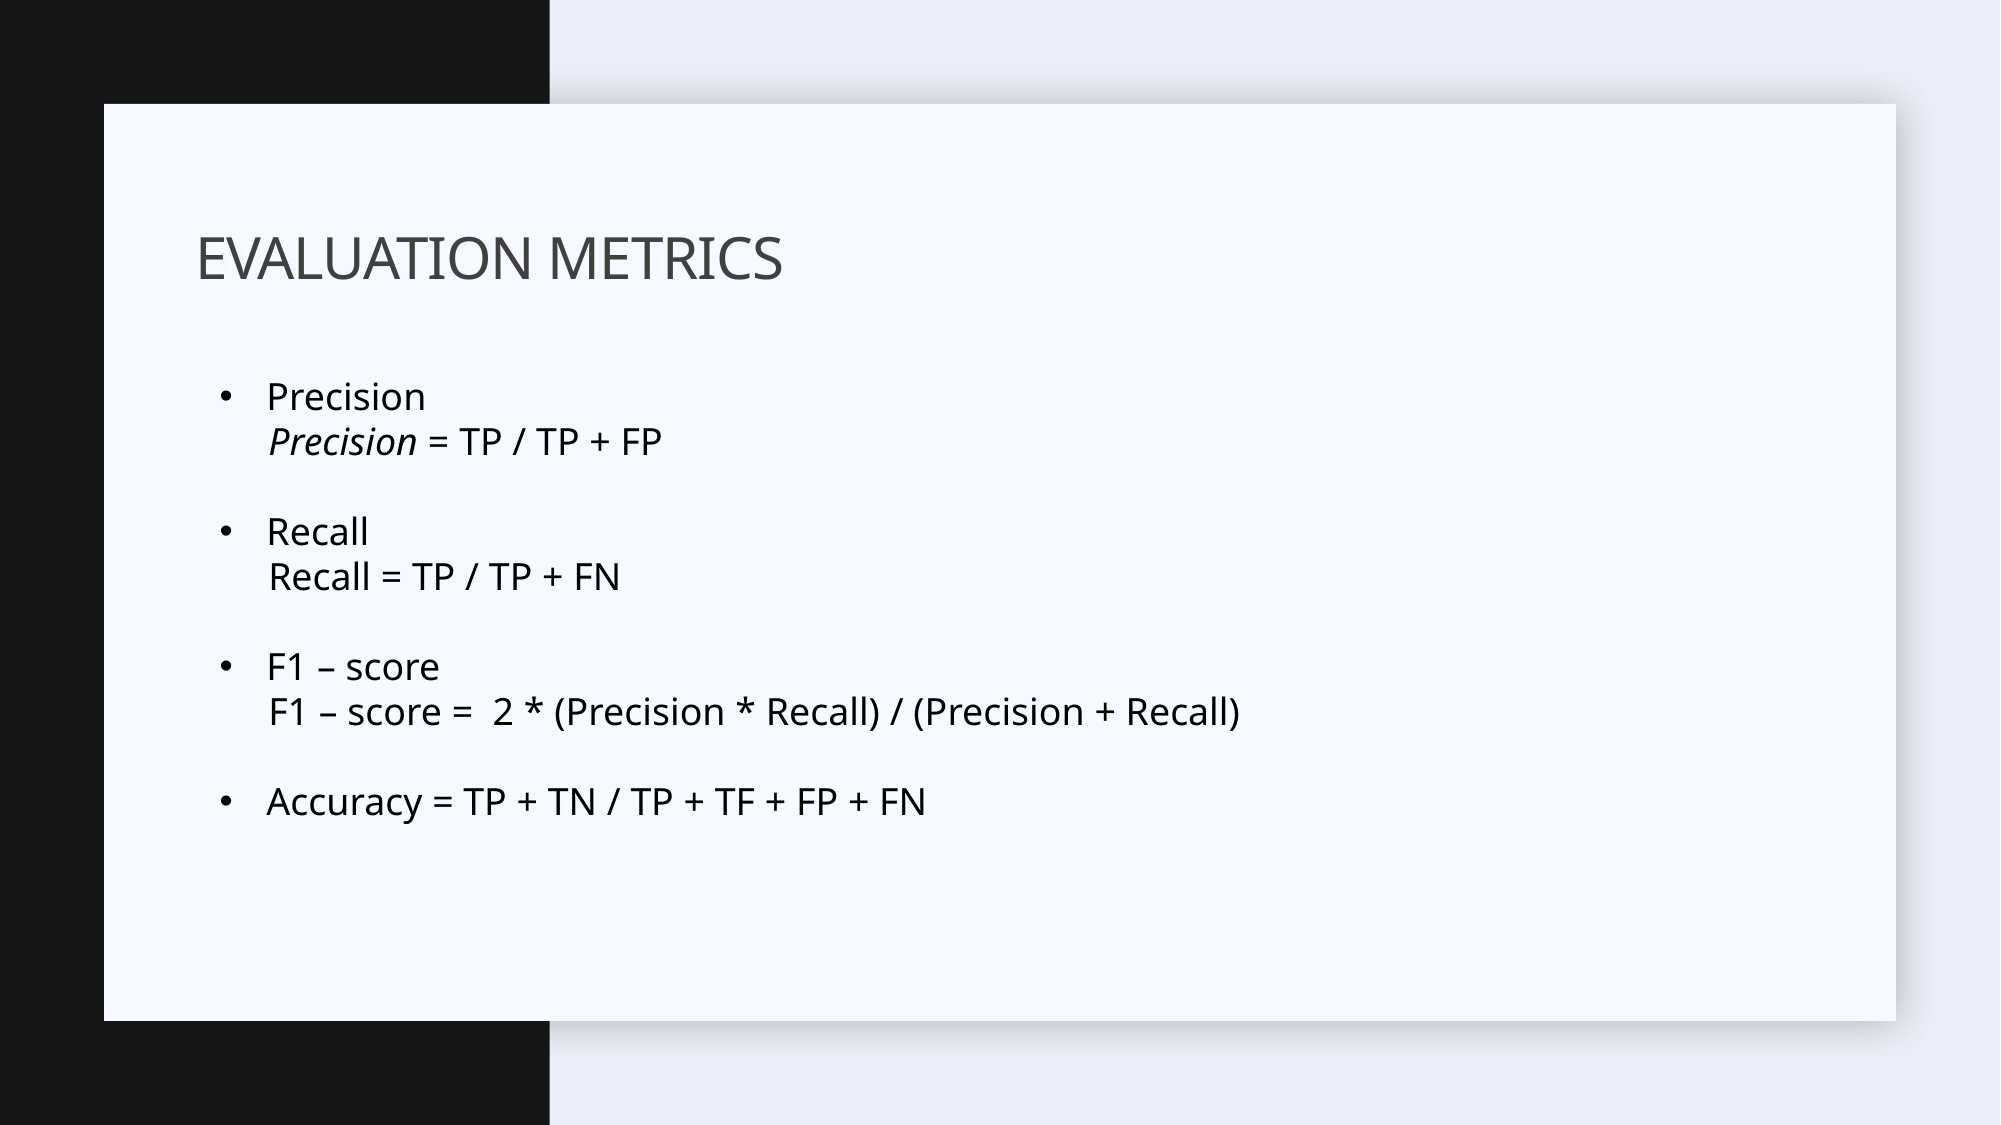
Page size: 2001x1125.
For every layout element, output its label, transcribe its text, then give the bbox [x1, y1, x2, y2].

text_box Precision Precision = TP / TP + FP Recall Recall = TP / TP + FN F1 – score F1 – score = 2 * (Precision * Recall) / (Precision + Recall) Accuracy = TP + TN / TP + TF + FP + FN [204, 365, 1319, 831]
title Evaluation metrics [180, 154, 1830, 367]
